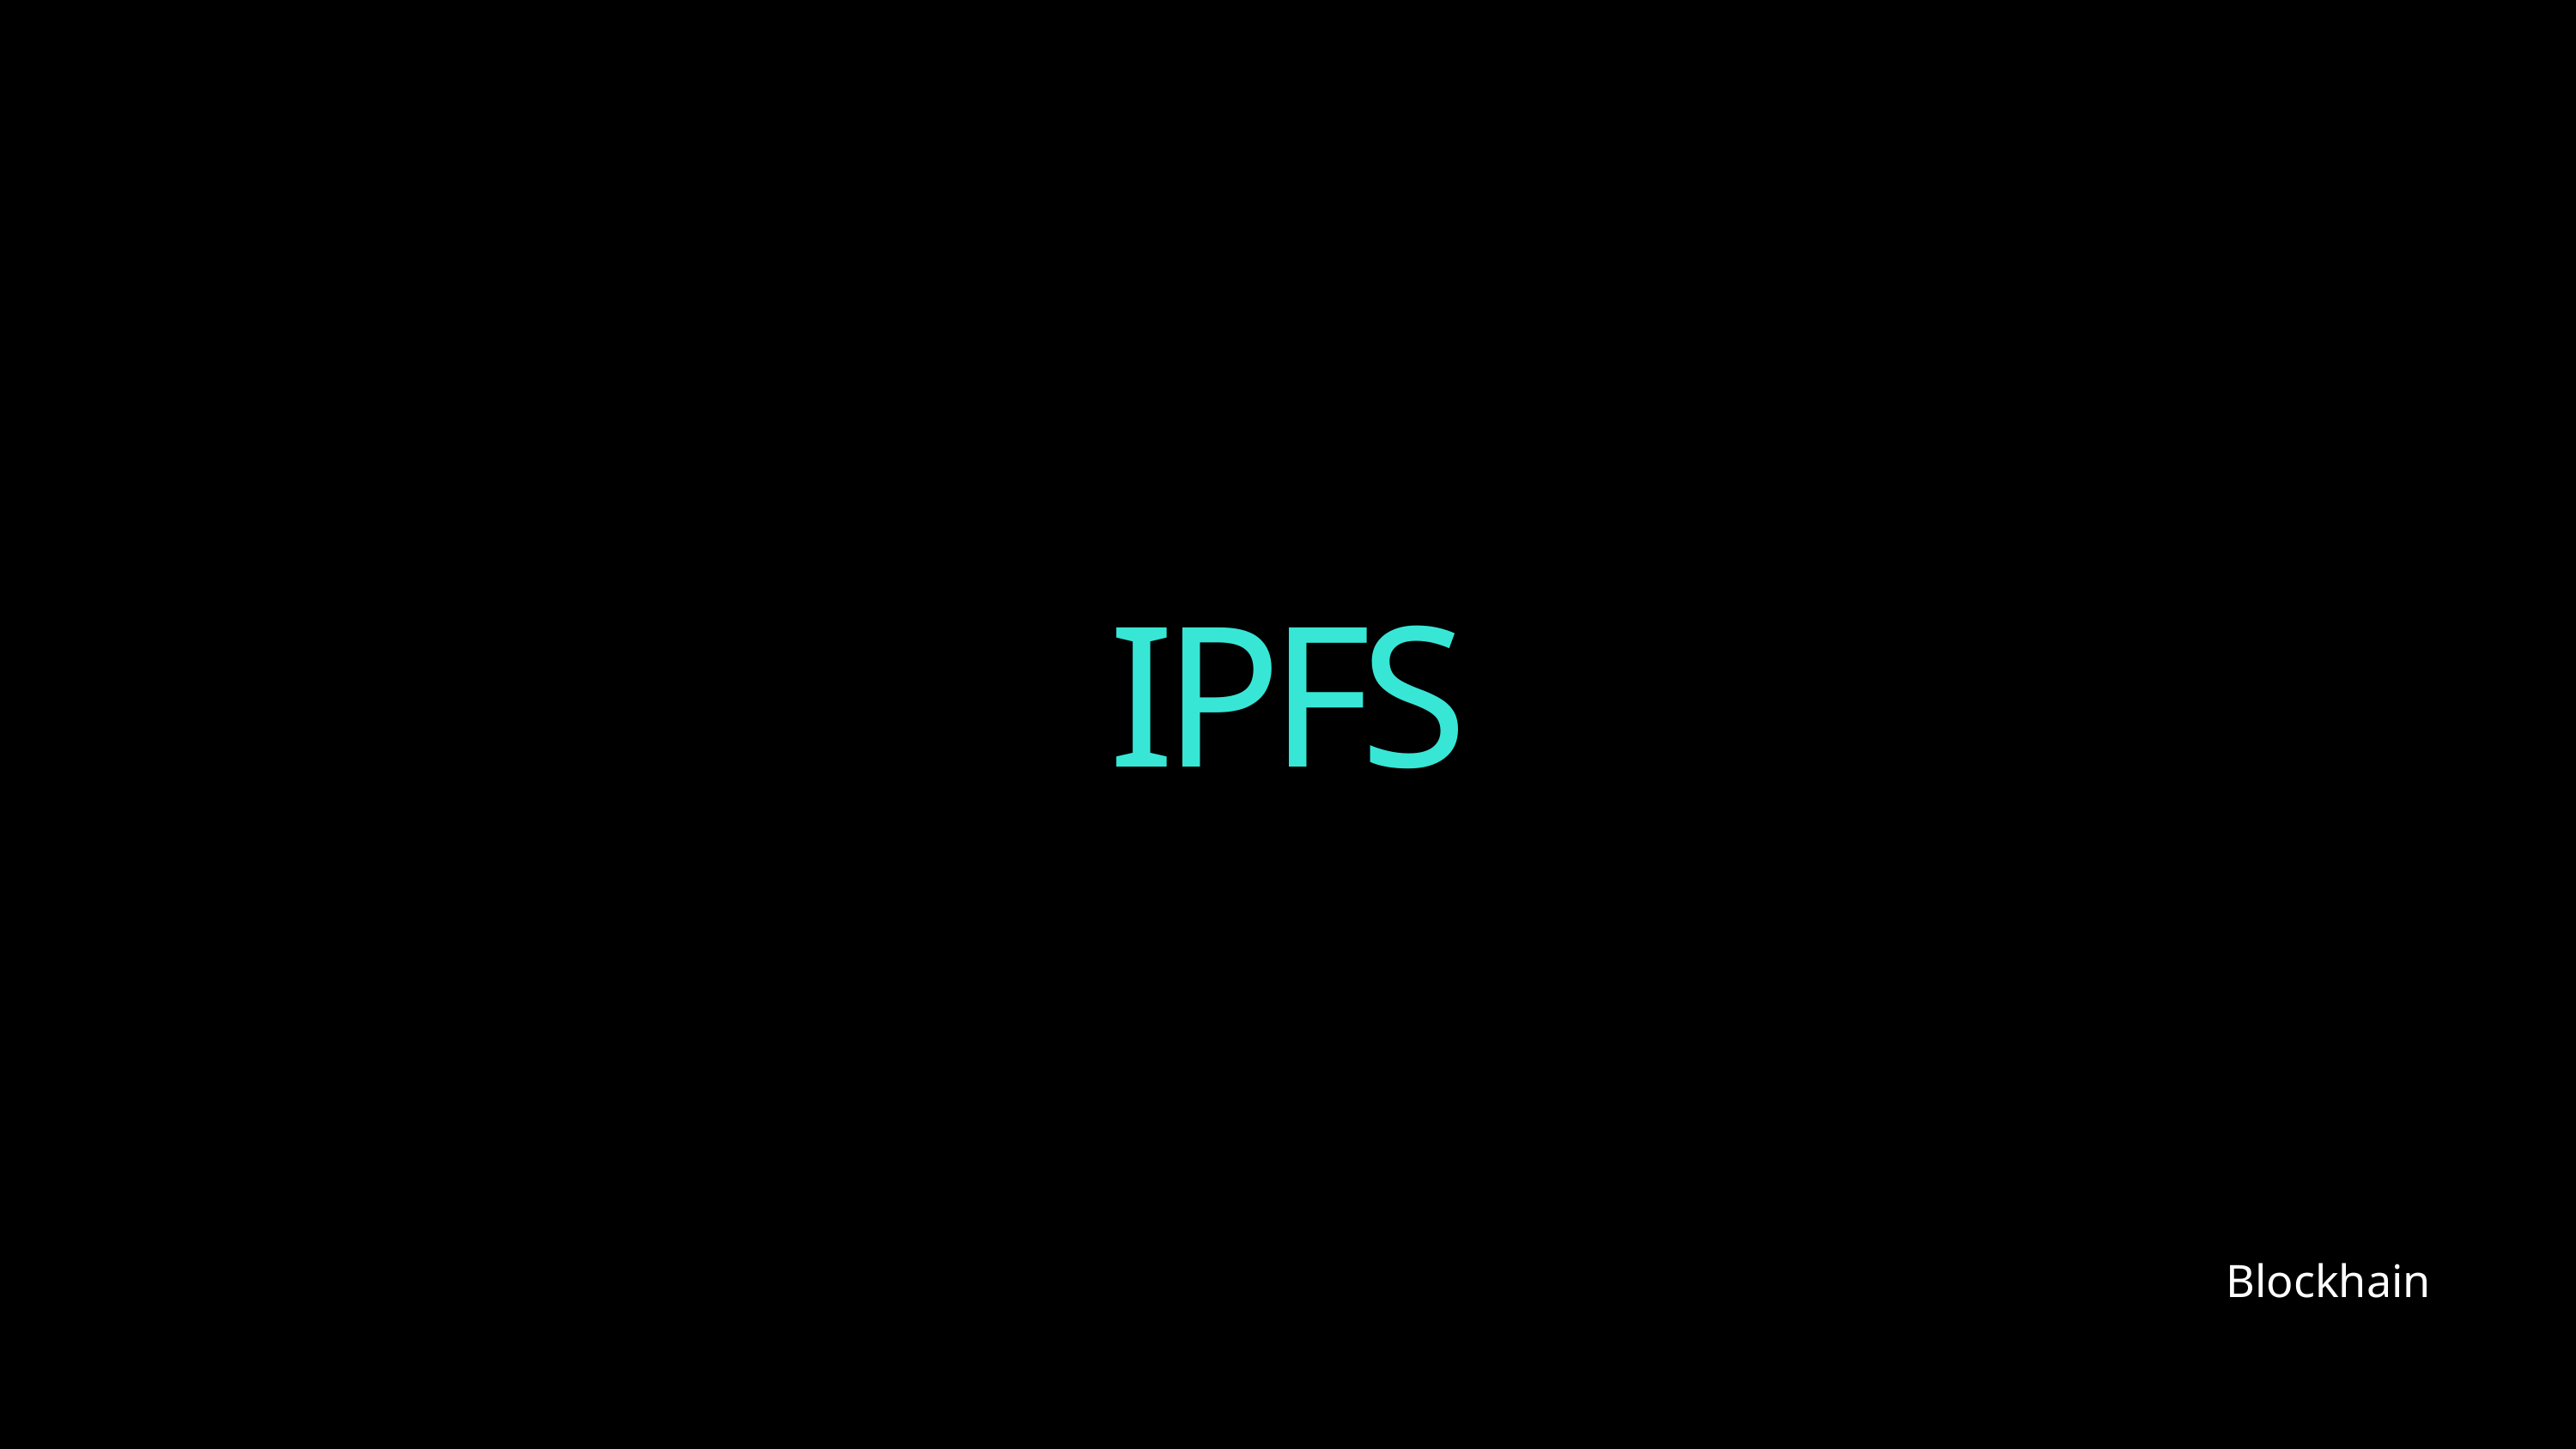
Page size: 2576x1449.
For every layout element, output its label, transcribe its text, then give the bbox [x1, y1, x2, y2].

text_box IPFS [855, 533, 1721, 807]
text_box Blockhain [1881, 1244, 2432, 1307]
